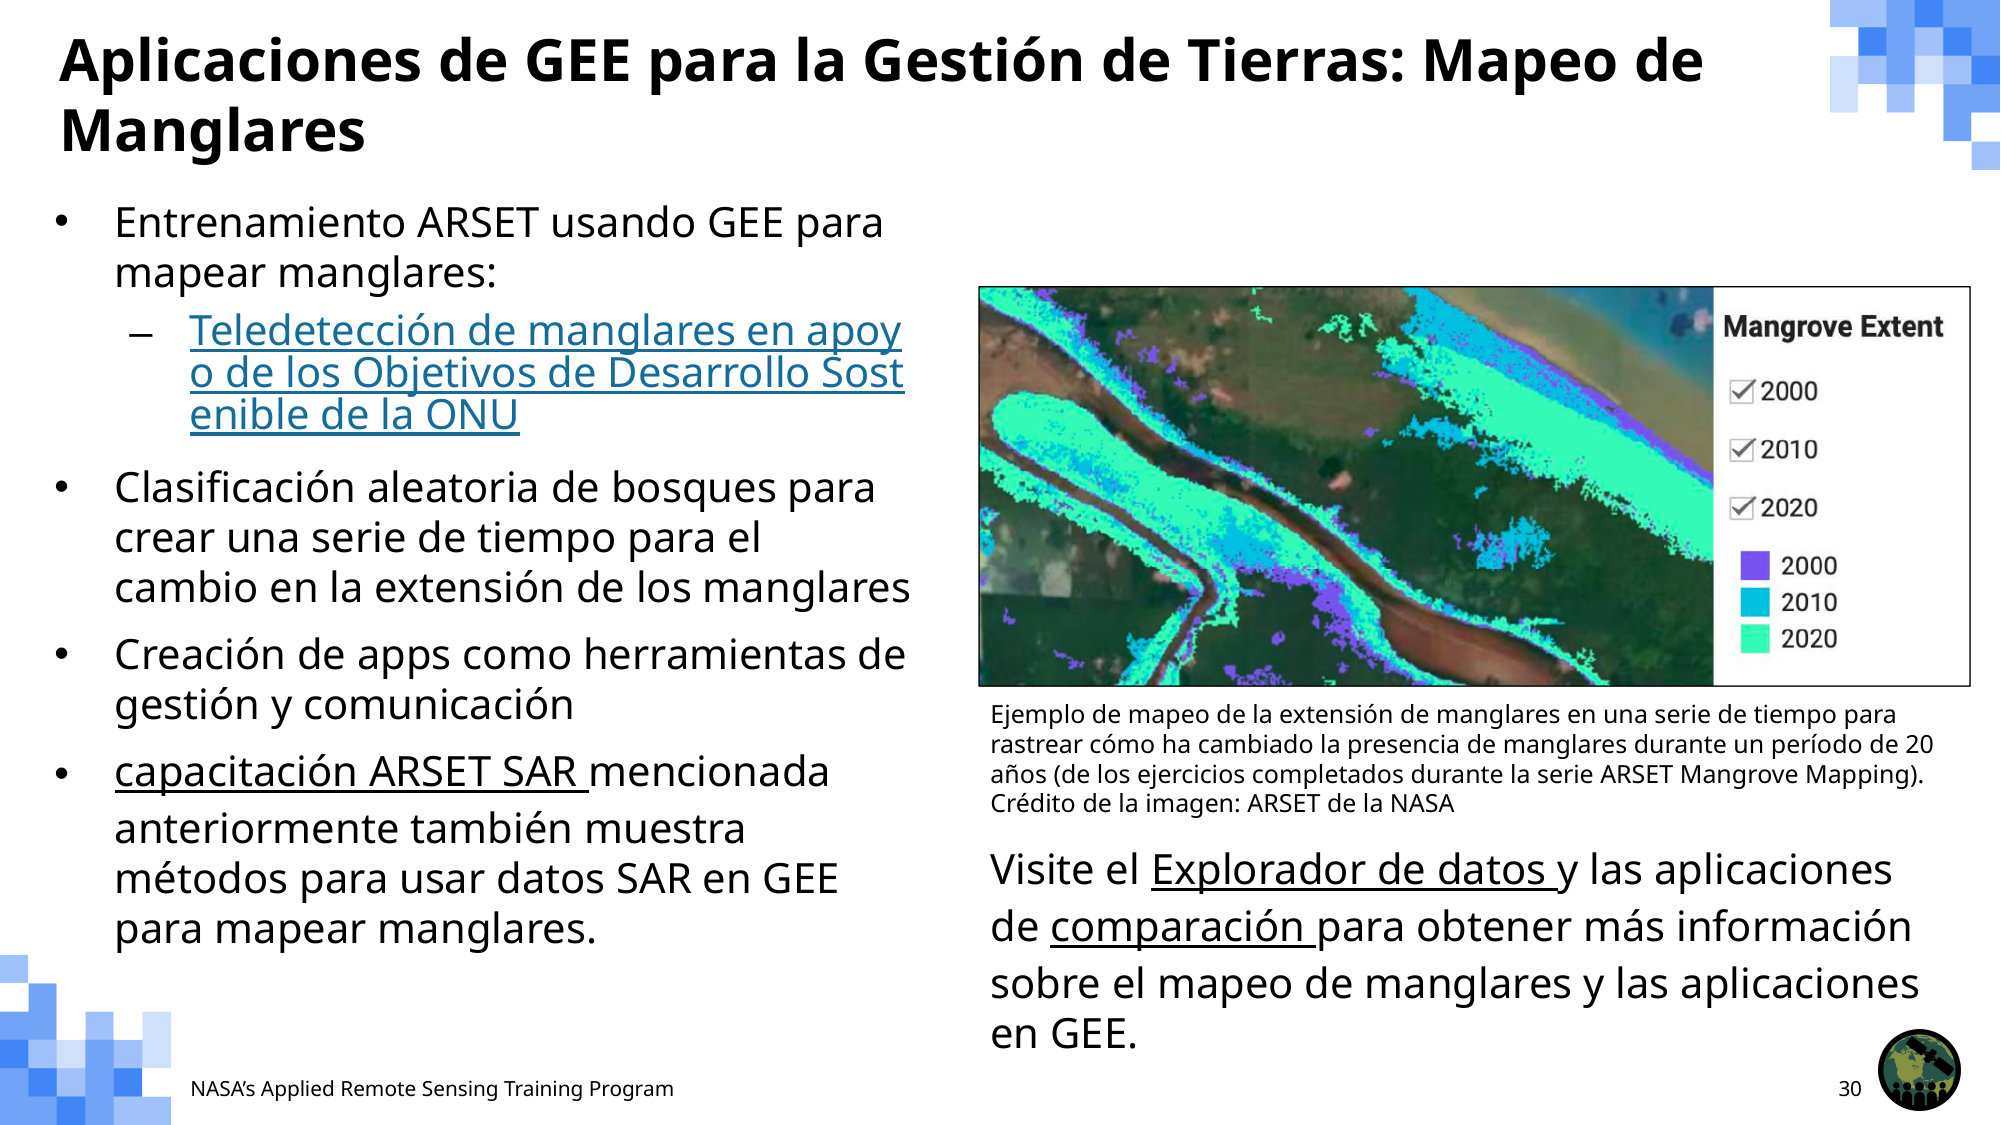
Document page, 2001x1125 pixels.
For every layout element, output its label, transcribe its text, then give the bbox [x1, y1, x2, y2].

title Aplicaciones de GEE para la Gestión de Tierras: Mapeo de Manglares [39, 45, 1961, 140]
picture [1830, 0, 2000, 170]
text_box Ejemplo de mapeo de la extensión de manglares en una serie de tiempo para rastrear cómo ha cambiado la presencia de manglares durante un período de 20 años (de los ejercicios completados durante la serie ARSET Mangrove Mapping). Crédito de la imagen: ARSET de la NASA [975, 699, 1973, 826]
text_box Visite el Explorador de datos y las aplicaciones de comparación para obtener más información sobre el mapeo de manglares y las aplicaciones en GEE. [975, 835, 1936, 1065]
list Entrenamiento ARSET usando GEE para mapear manglares: Teledetección de manglares en apoyo de los Objetivos de Desarrollo Sostenible de la ONU Clasificación aleatoria de bosques para crear una serie de tiempo para el cambio en la extensión de los manglares Creación de apps como herramientas de gestión y comunicación capacitación ARSET SAR mencionada anteriormente también muestra métodos para usar datos SAR en GEE para mapear manglares. [39, 185, 933, 1030]
picture [1878, 1029, 1961, 1111]
picture [0, 955, 171, 1125]
picture [975, 283, 1976, 693]
